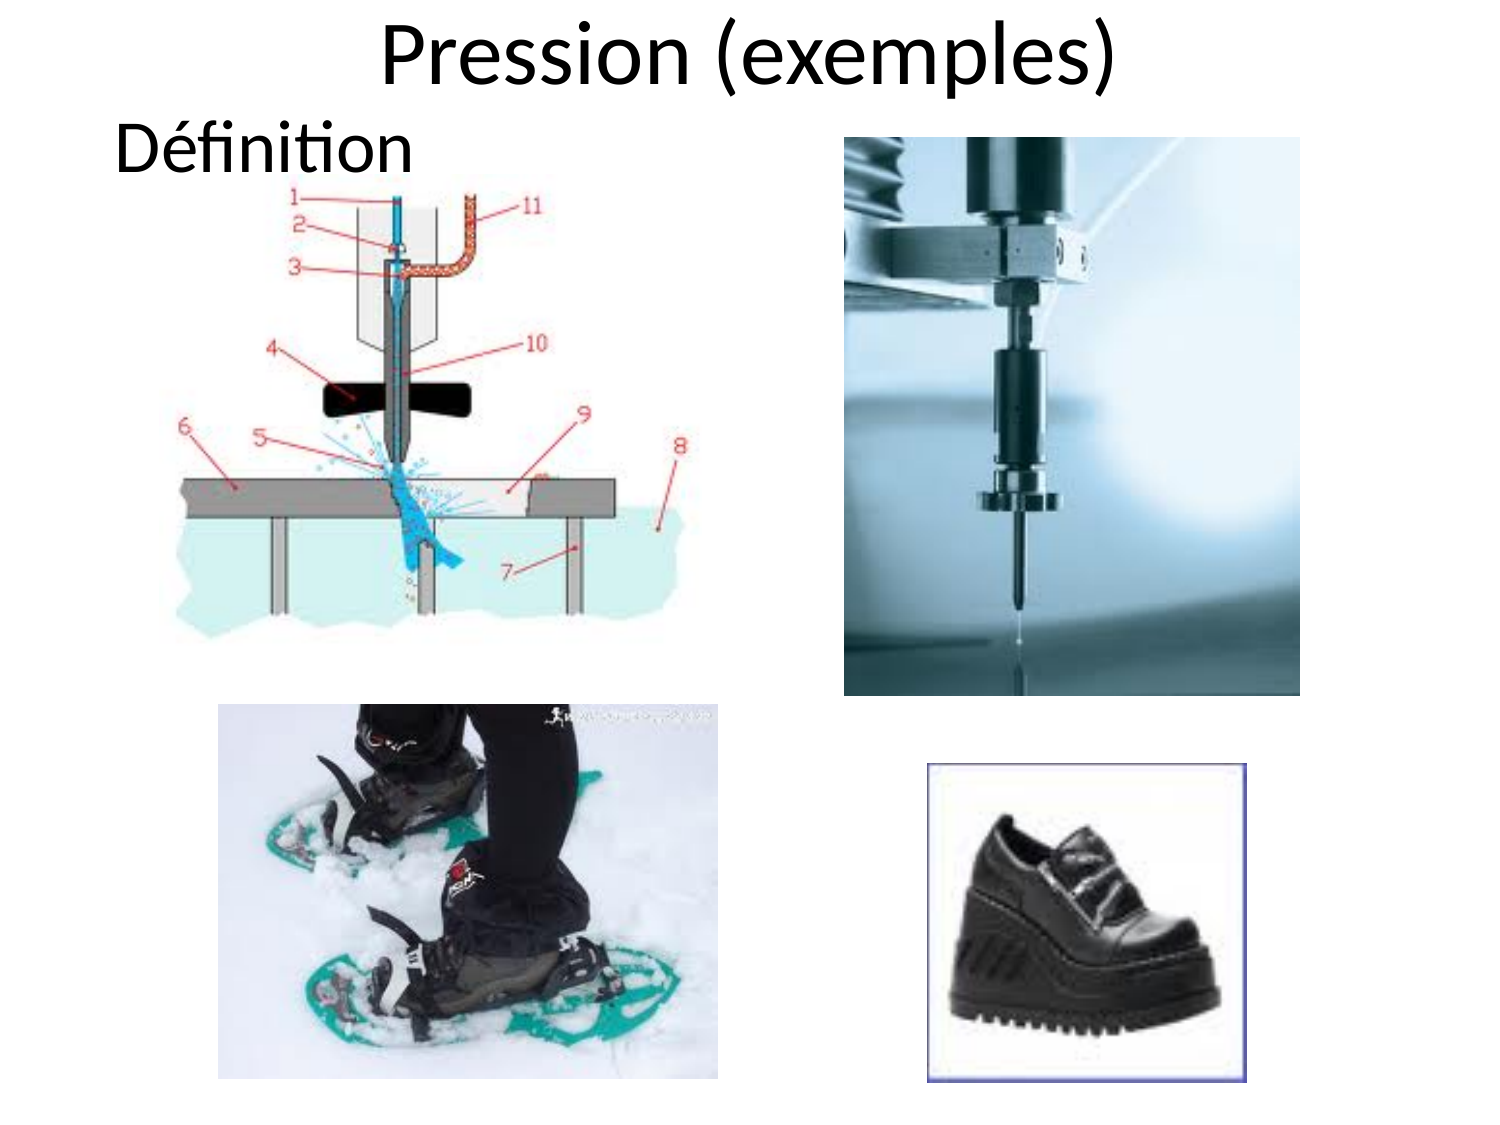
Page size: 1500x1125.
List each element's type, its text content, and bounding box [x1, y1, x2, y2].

picture [926, 763, 1247, 1083]
picture [159, 174, 703, 646]
title Pression (exemples) [75, 0, 1425, 142]
text_box Définition [100, 142, 443, 195]
picture [844, 136, 1300, 696]
picture [218, 703, 718, 1079]
